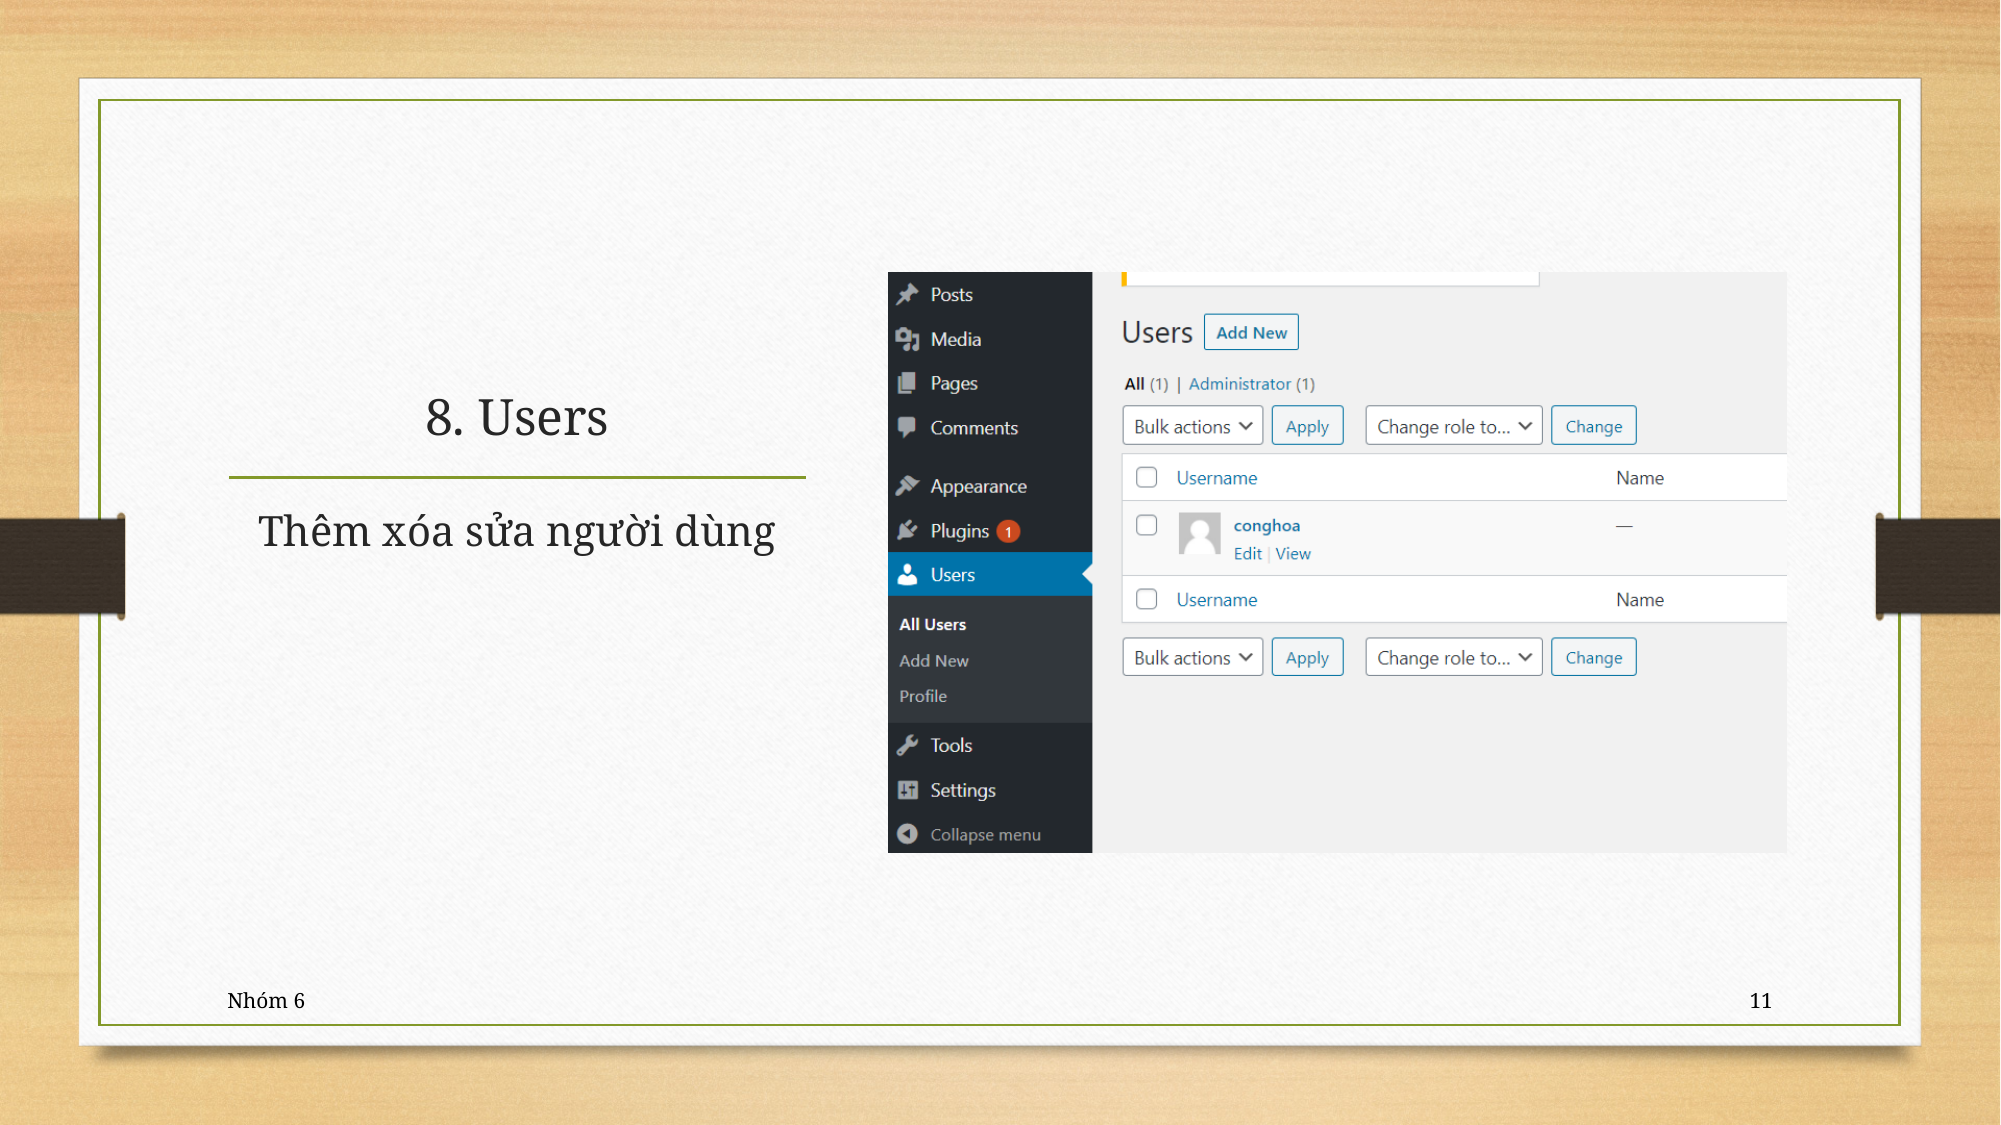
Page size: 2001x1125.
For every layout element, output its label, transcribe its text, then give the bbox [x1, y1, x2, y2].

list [888, 271, 1787, 854]
slide_number 11 [1698, 979, 1788, 1025]
picture [0, 0, 2001, 1125]
title 8. Users [212, 227, 823, 453]
footer Nhóm 6 [212, 979, 1411, 1025]
list Thêm xóa sửa người dùng [212, 497, 823, 898]
